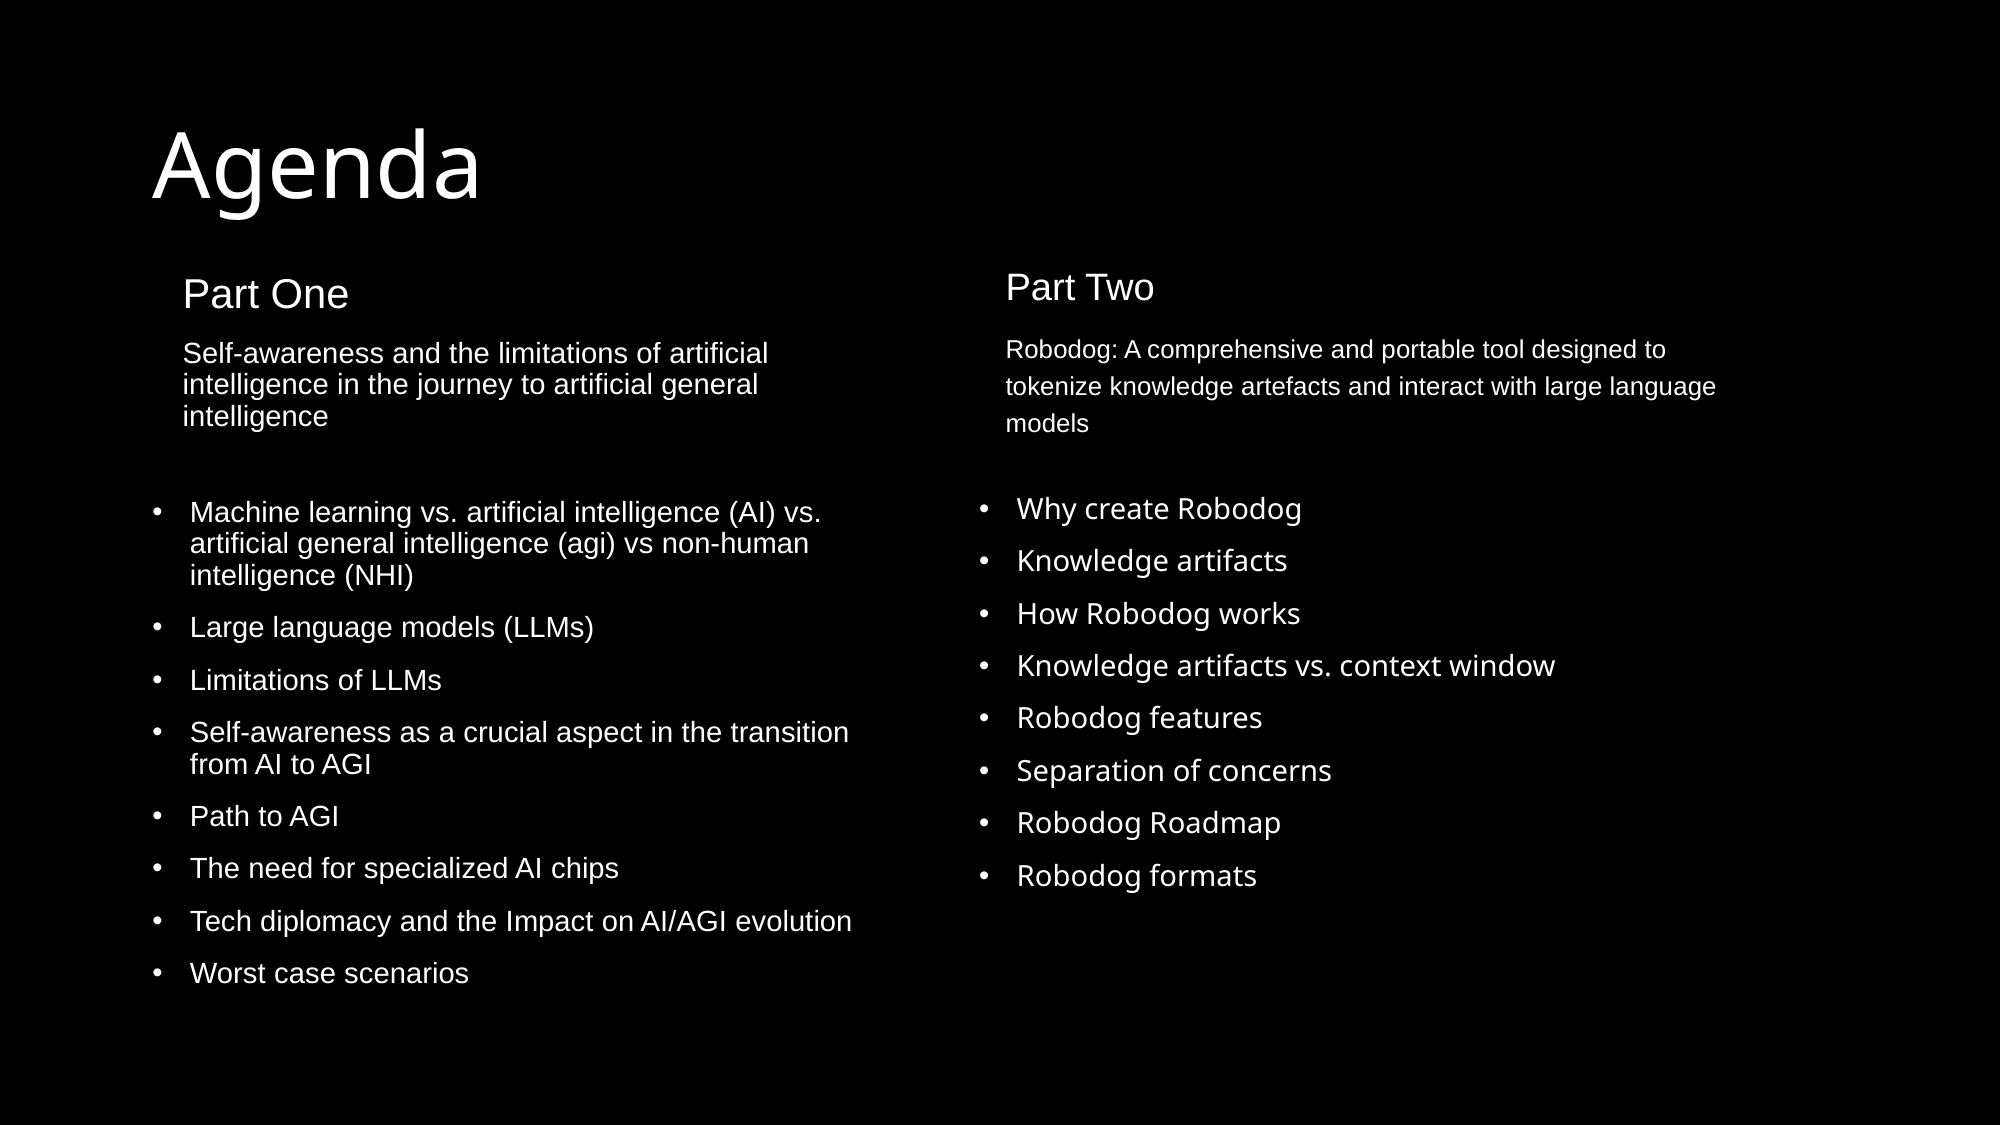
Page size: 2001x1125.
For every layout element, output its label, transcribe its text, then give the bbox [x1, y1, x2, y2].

text_box Why create Robodog Knowledge artifacts How Robodog works Knowledge artifacts vs. context window Robodog features Separation of concerns Robodog Roadmap Robodog formats [964, 425, 1795, 1048]
title Agenda [137, 59, 1863, 278]
list Part Two Robodog: A comprehensive and portable tool designed to tokenize knowledge artefacts and interact with large language models [990, 260, 1744, 425]
text_box Machine learning vs. artificial intelligence (AI) vs. artificial general intelligence (agi) vs non-human intelligence (NHI) Large language models (LLMs) Limitations of LLMs Self-awareness as a crucial aspect in the transition from AI to AGI Path to AGI The need for specialized AI chips Tech diplomacy and the Impact on AI/AGI evolution Worst case scenarios [137, 428, 902, 1051]
text_box Part One Self-awareness and the limitations of artificial intelligence in the journey to artificial general intelligence [167, 264, 872, 428]
